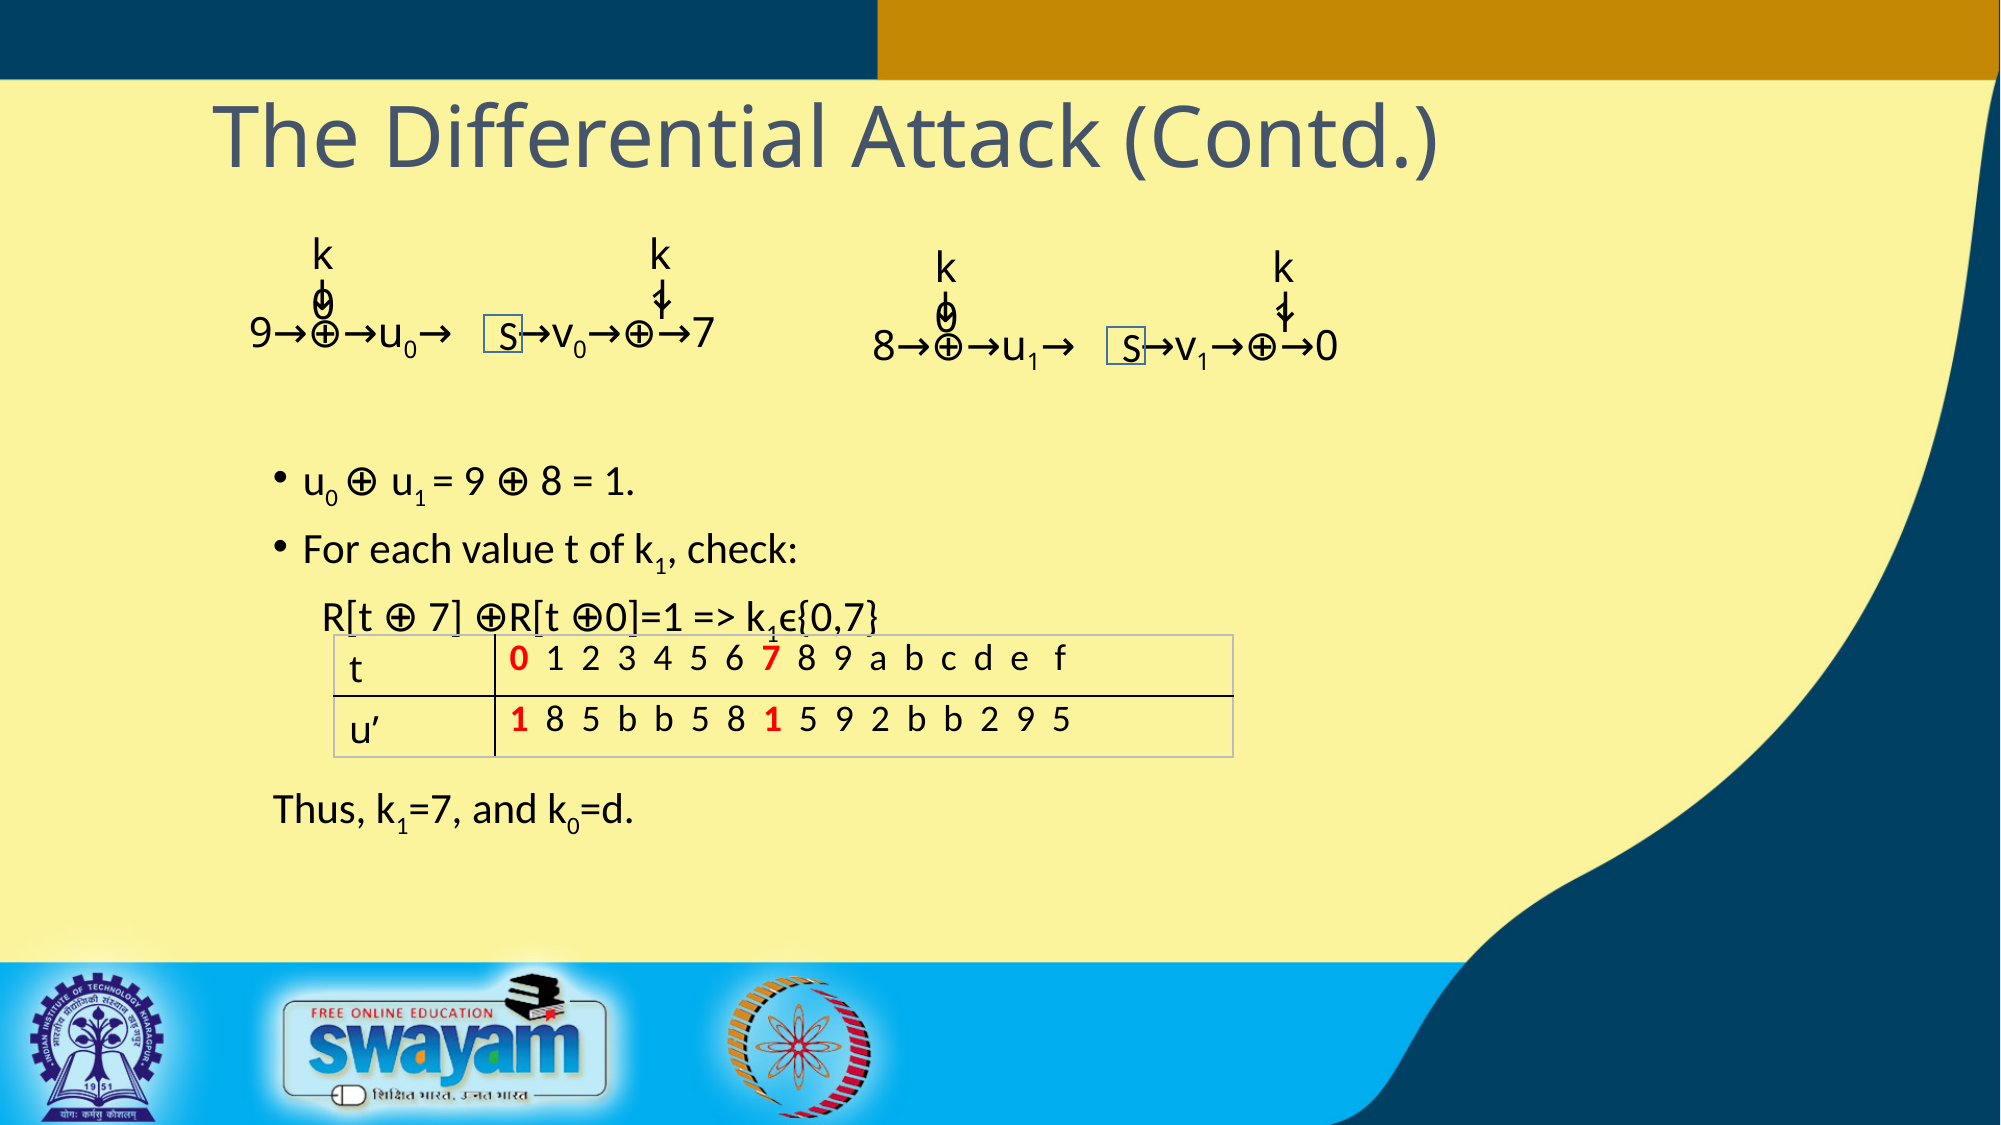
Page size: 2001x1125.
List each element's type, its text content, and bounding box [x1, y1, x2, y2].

table_header t [335, 636, 494, 695]
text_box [234, 220, 772, 367]
table_header 0 1 2 3 4 5 6 7 8 9 a b c d e f [496, 636, 1232, 695]
table_cell 1 8 5 b b 5 8 1 5 9 2 b b 2 9 5 [496, 697, 1232, 756]
picture [0, 0, 2001, 1125]
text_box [857, 232, 1395, 379]
picture [1425, 1016, 1433, 1023]
table_cell u’ [335, 697, 494, 756]
list u0 ⊕ u1 = 9 ⊕ 8 = 1. For each value t of k1, check: R[t ⊕ 7] ⊕R[t ⊕0]=1 => k1ϵ{0,7} Thus, k1=7, and k0=d. [258, 445, 1533, 846]
title The Differential Attack (Contd.) [197, 45, 1473, 234]
